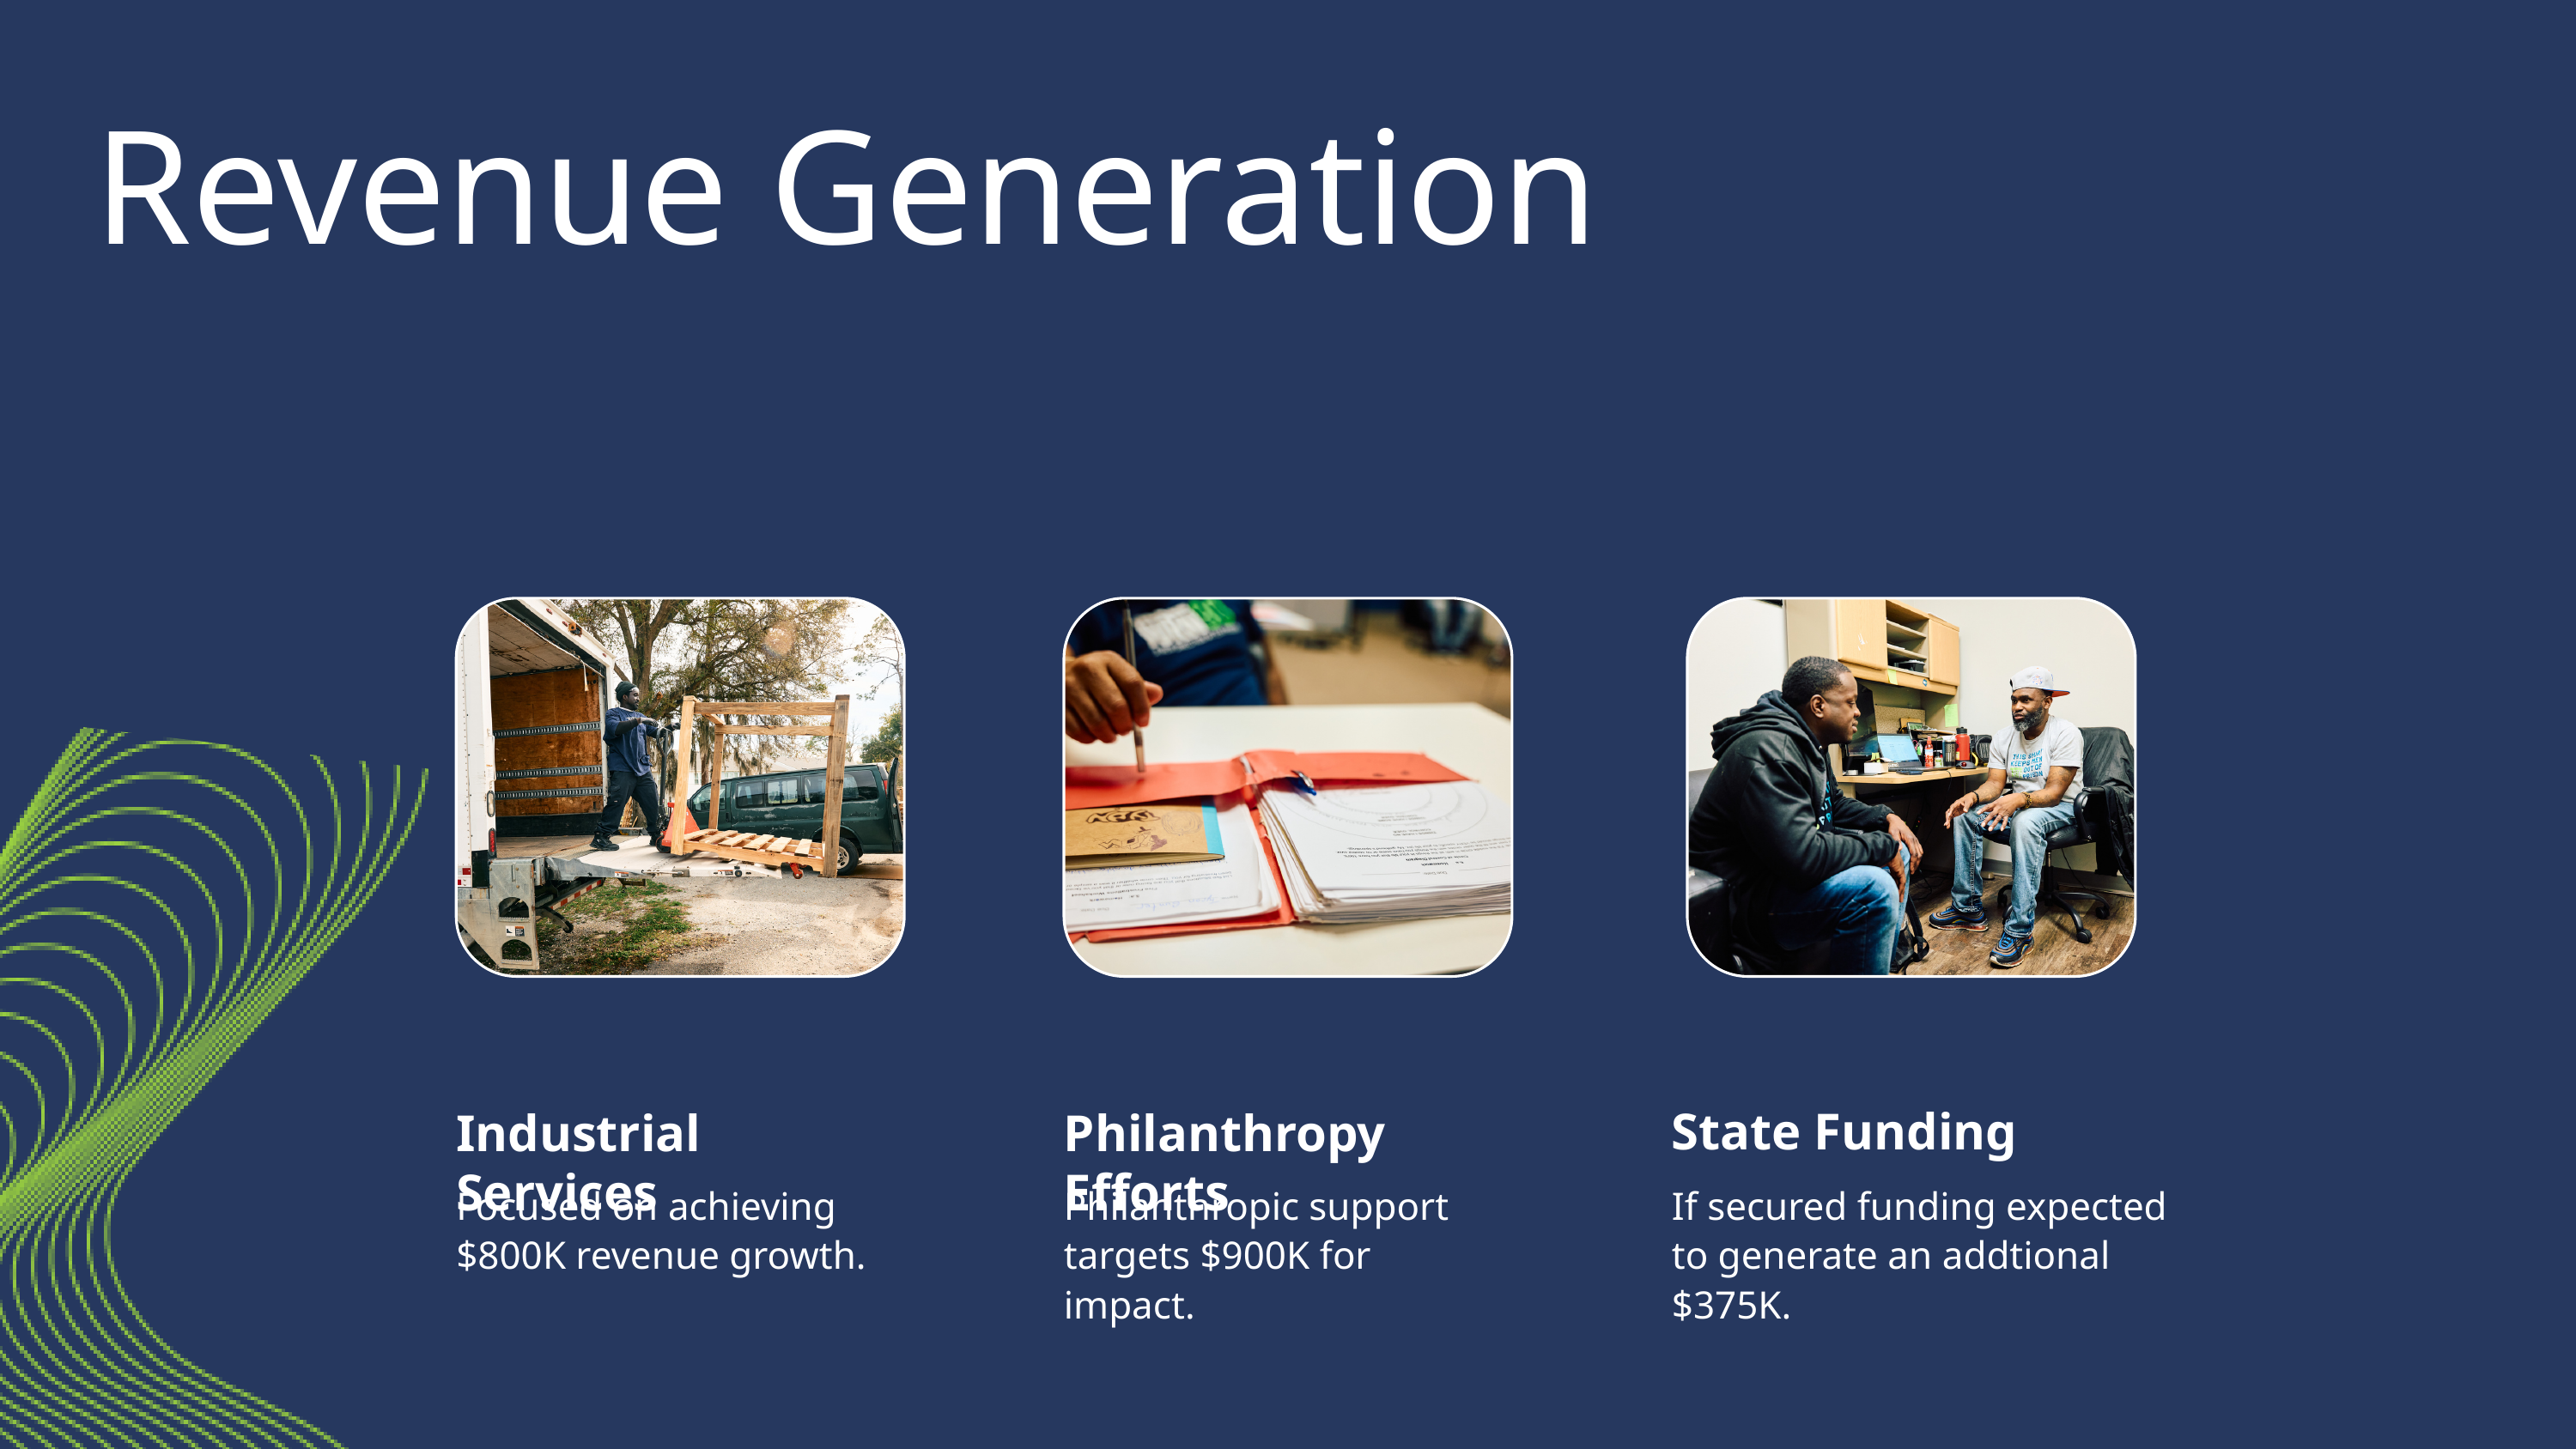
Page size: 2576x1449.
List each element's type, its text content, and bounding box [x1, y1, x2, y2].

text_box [1686, 597, 2136, 977]
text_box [1063, 1102, 1513, 1274]
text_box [455, 1102, 905, 1274]
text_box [1671, 1100, 2196, 1274]
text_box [455, 597, 905, 977]
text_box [1063, 597, 1513, 977]
text_box Revenue Generation [94, 118, 1874, 276]
text_box [0, 717, 451, 1449]
